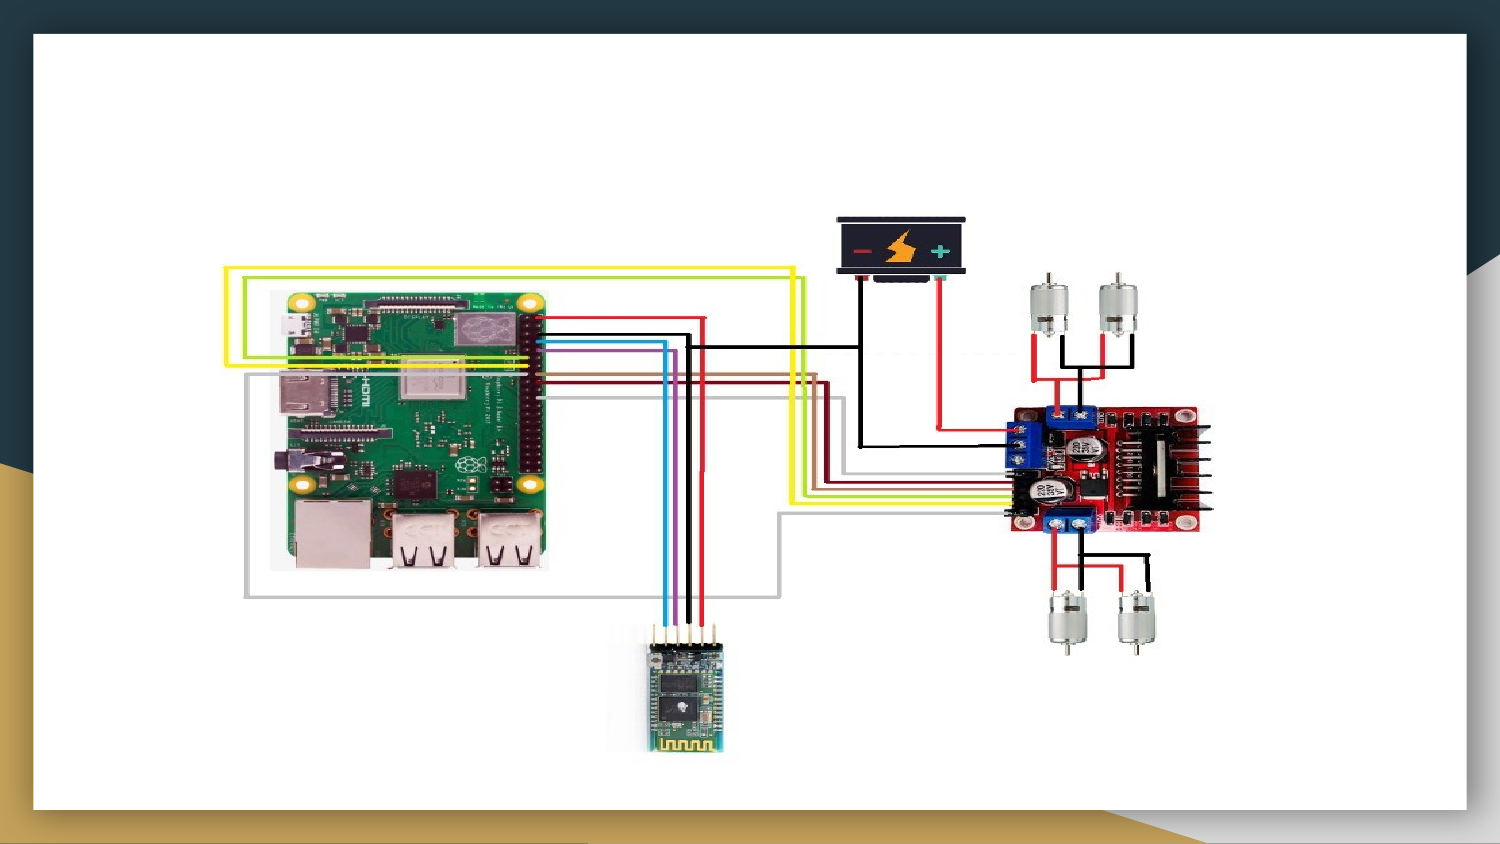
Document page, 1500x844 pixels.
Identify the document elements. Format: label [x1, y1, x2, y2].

picture [134, 146, 1352, 791]
